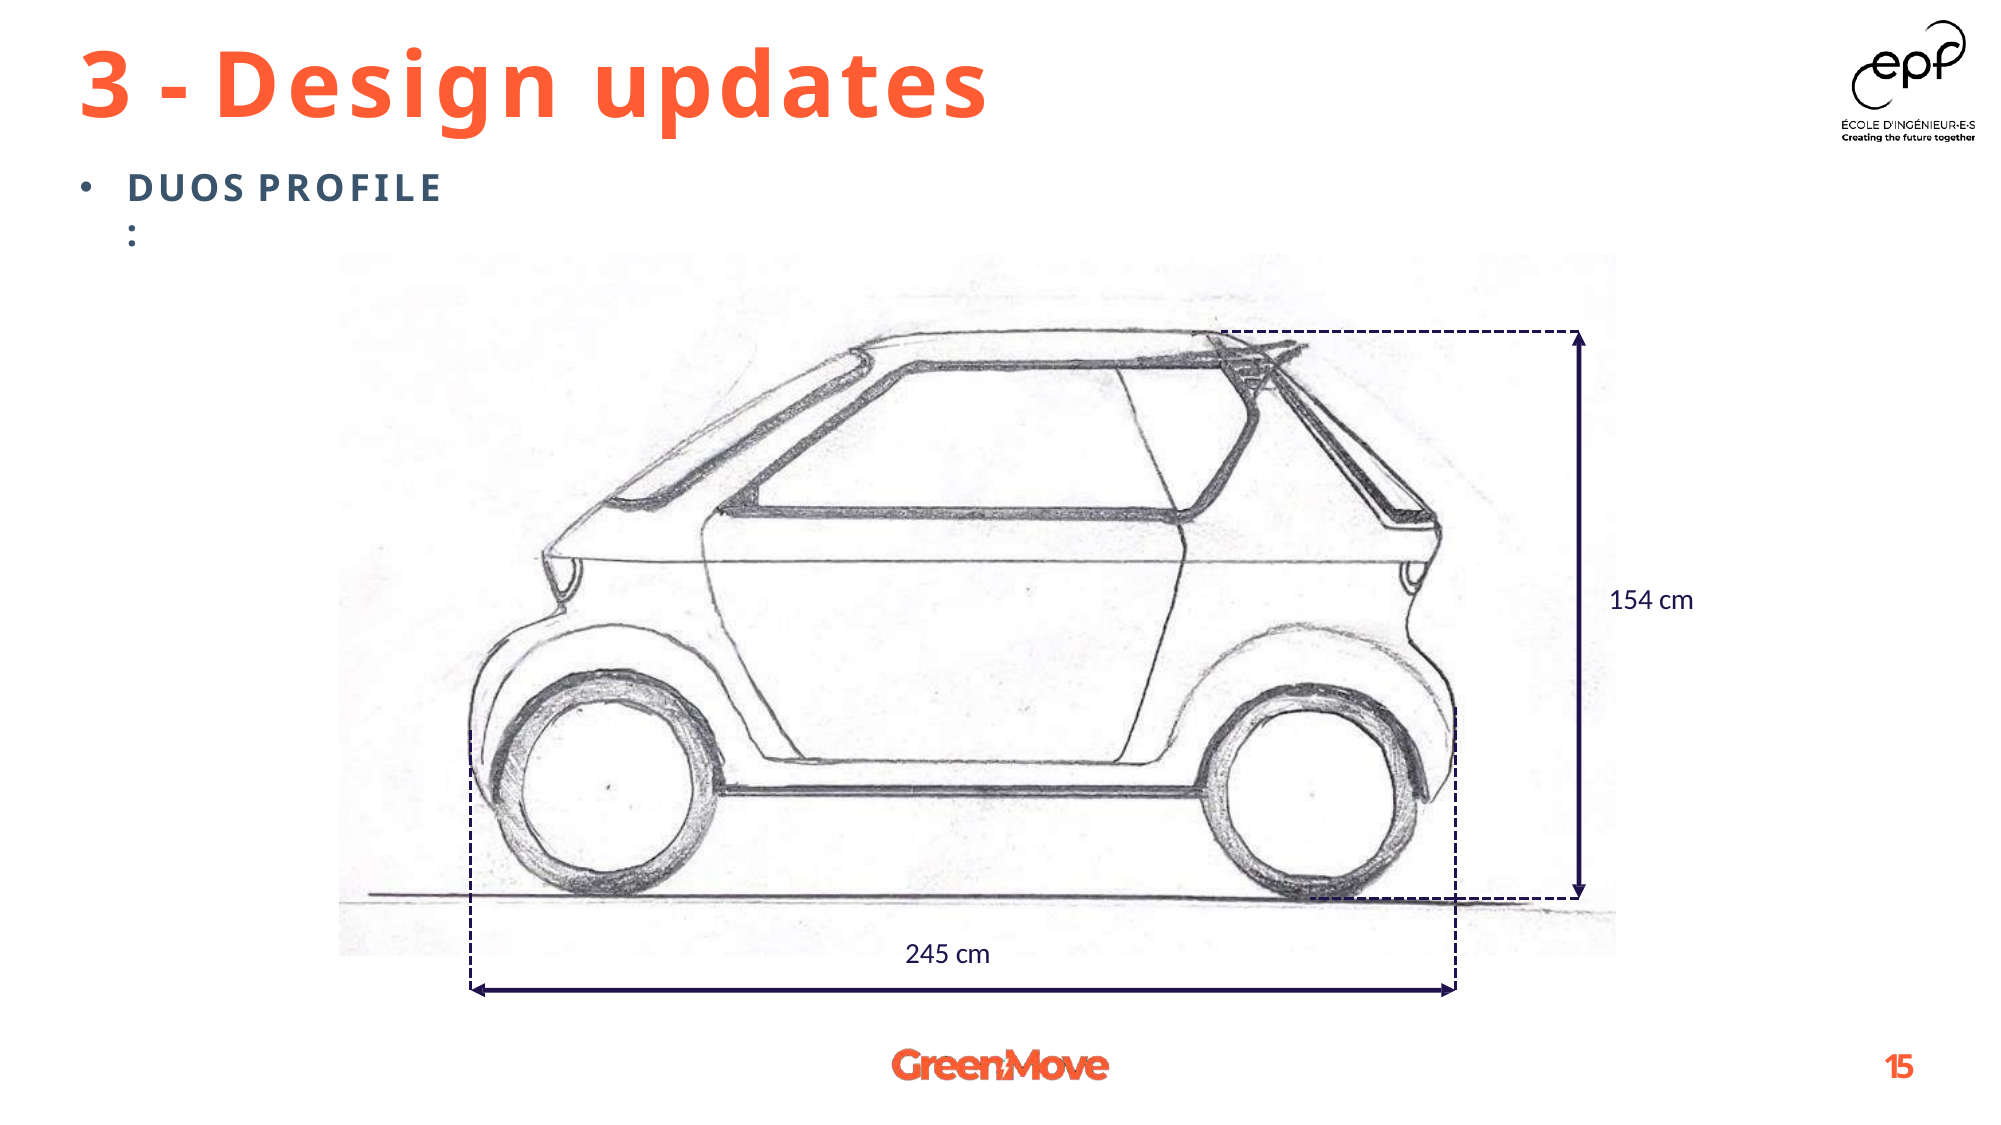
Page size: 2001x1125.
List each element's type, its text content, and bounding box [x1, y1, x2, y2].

slide_number 15 [1858, 1044, 1924, 1125]
picture [891, 1048, 1110, 1081]
text_box DUOS PROFILE : [77, 214, 450, 254]
title 3 - Design updates [75, 24, 1925, 214]
text_box 154 cm [1620, 578, 1698, 616]
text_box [339, 254, 1616, 998]
picture [1842, 20, 1975, 142]
